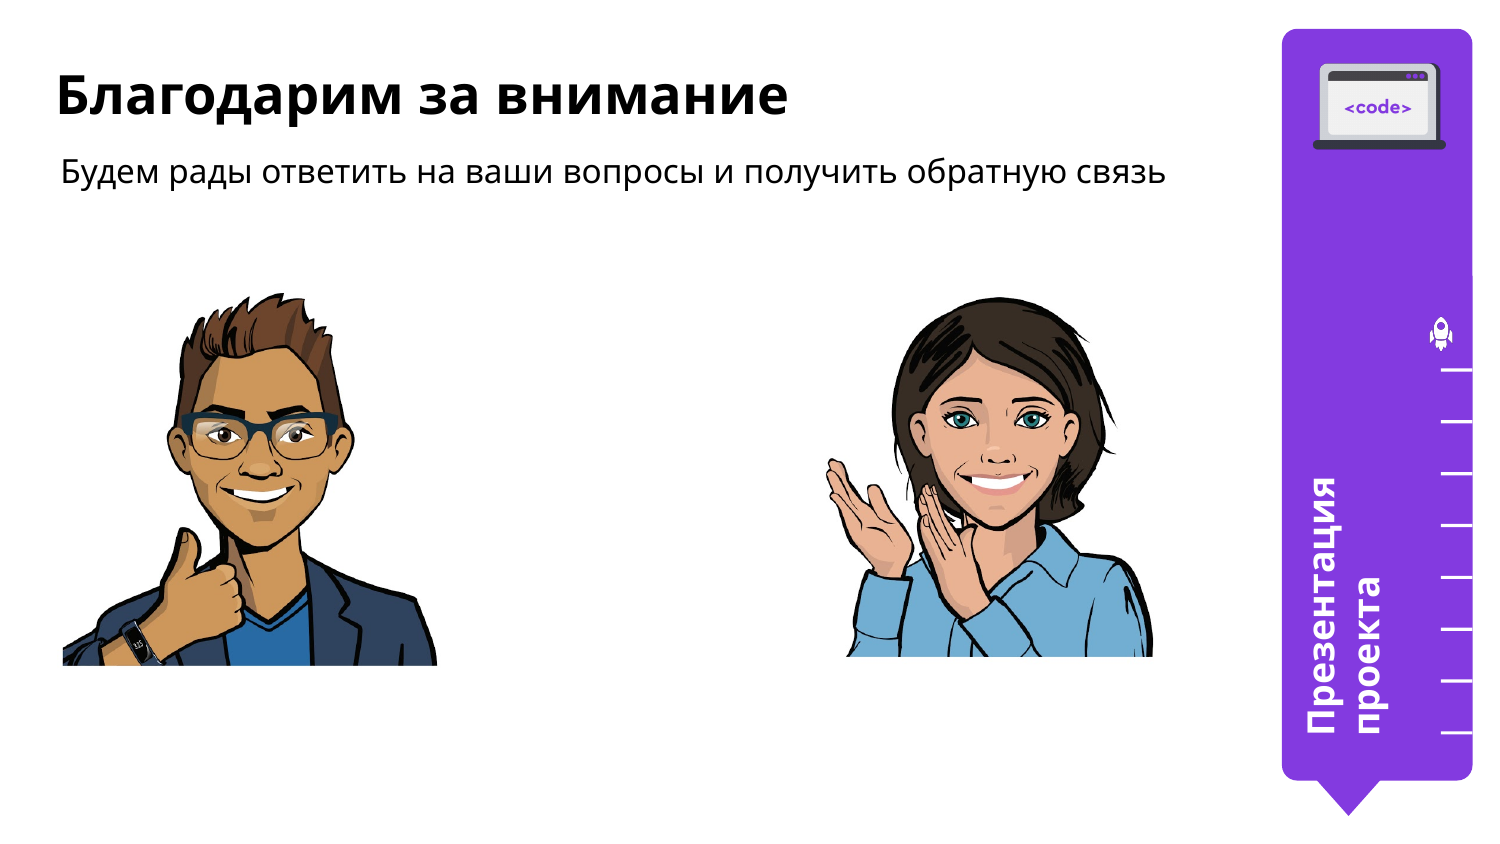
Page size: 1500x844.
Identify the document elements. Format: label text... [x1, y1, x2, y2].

text_box Благодарим за внимание [55, 50, 1257, 134]
picture [1281, 13, 1473, 195]
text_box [1281, 201, 1473, 817]
text_box Будем рады ответить на ваши вопросы и получить обратную связь [45, 134, 1266, 205]
picture [1423, 310, 1459, 358]
picture [793, 260, 1188, 687]
picture [56, 267, 464, 677]
